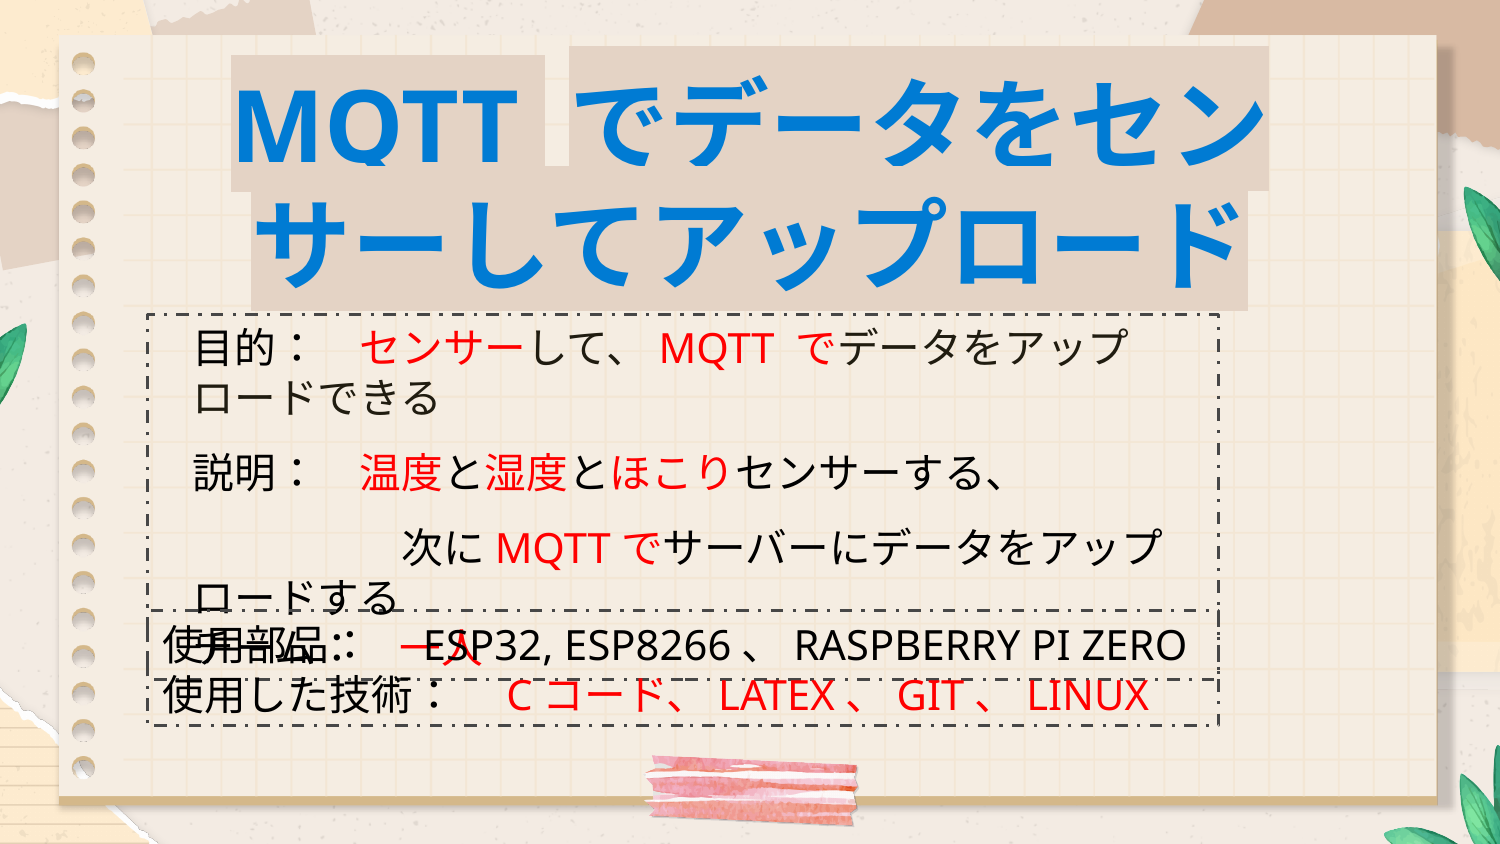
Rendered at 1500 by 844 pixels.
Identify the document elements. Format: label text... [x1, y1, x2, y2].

text_box MQTT でデータをセンサーしてアップロード [116, 44, 1383, 321]
text_box 目的： センサーして、MQTT でデータをアップロードできる 説明： 温度と湿度とほこりセンサーする、 次にMQTTでサーバーにデータをアップロードする チーム： 一人 [147, 314, 1219, 610]
text_box 使用部品： ESP32, ESP8266、RASPBERRY PI ZERO 使用した技術： Cコード、LATEX、GIT、LINUX [147, 610, 1219, 726]
picture [0, 0, 1500, 844]
